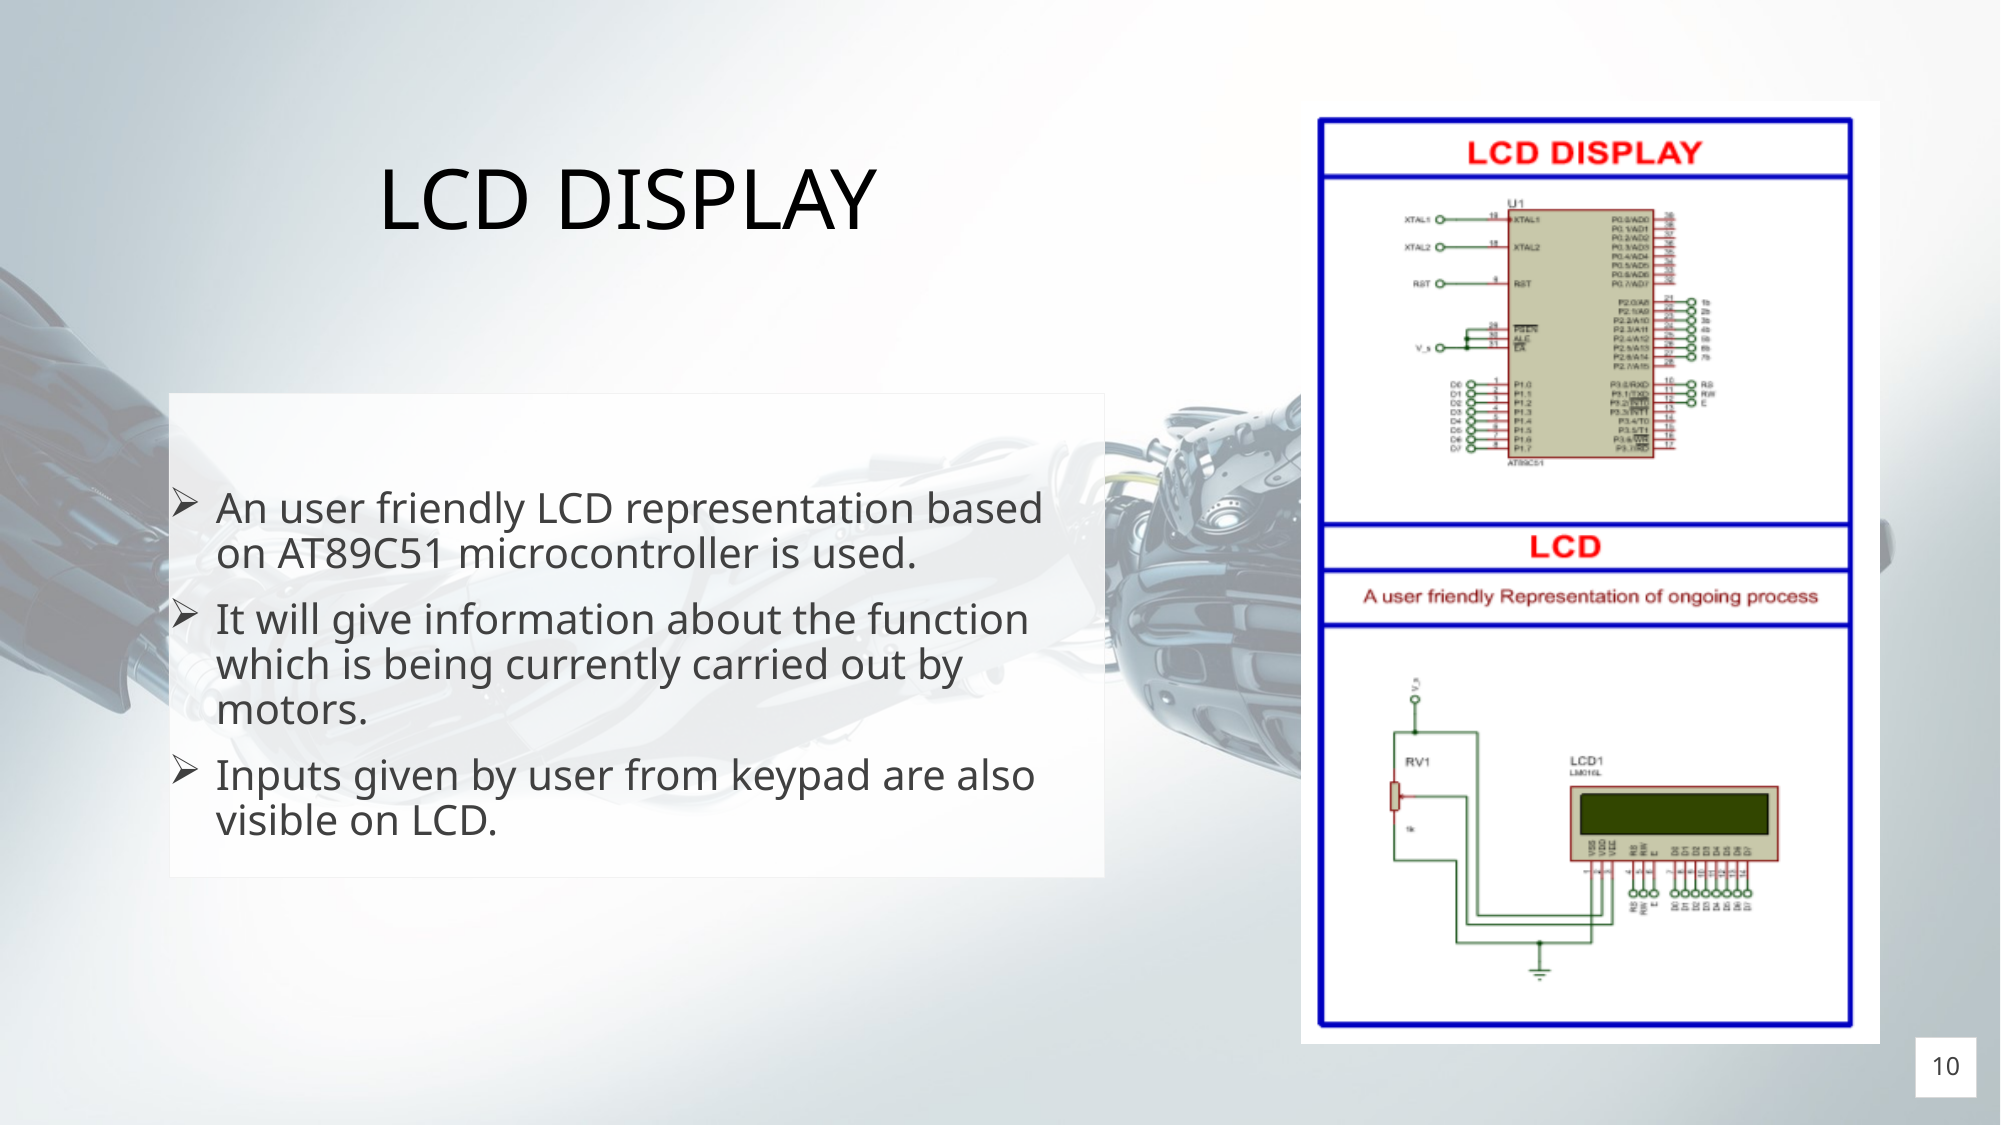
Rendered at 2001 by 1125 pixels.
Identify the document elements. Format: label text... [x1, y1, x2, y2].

title LCD DISPLAY [101, 108, 1172, 374]
subtitle An user friendly LCD representation based on AT89C51 microcontroller is used. It will give information about the function which is being currently carried out by motors. Inputs given by user from keypad are also visible on LCD. [168, 393, 1105, 878]
picture [0, 0, 2001, 1125]
slide_number 10 [1915, 1037, 1977, 1098]
